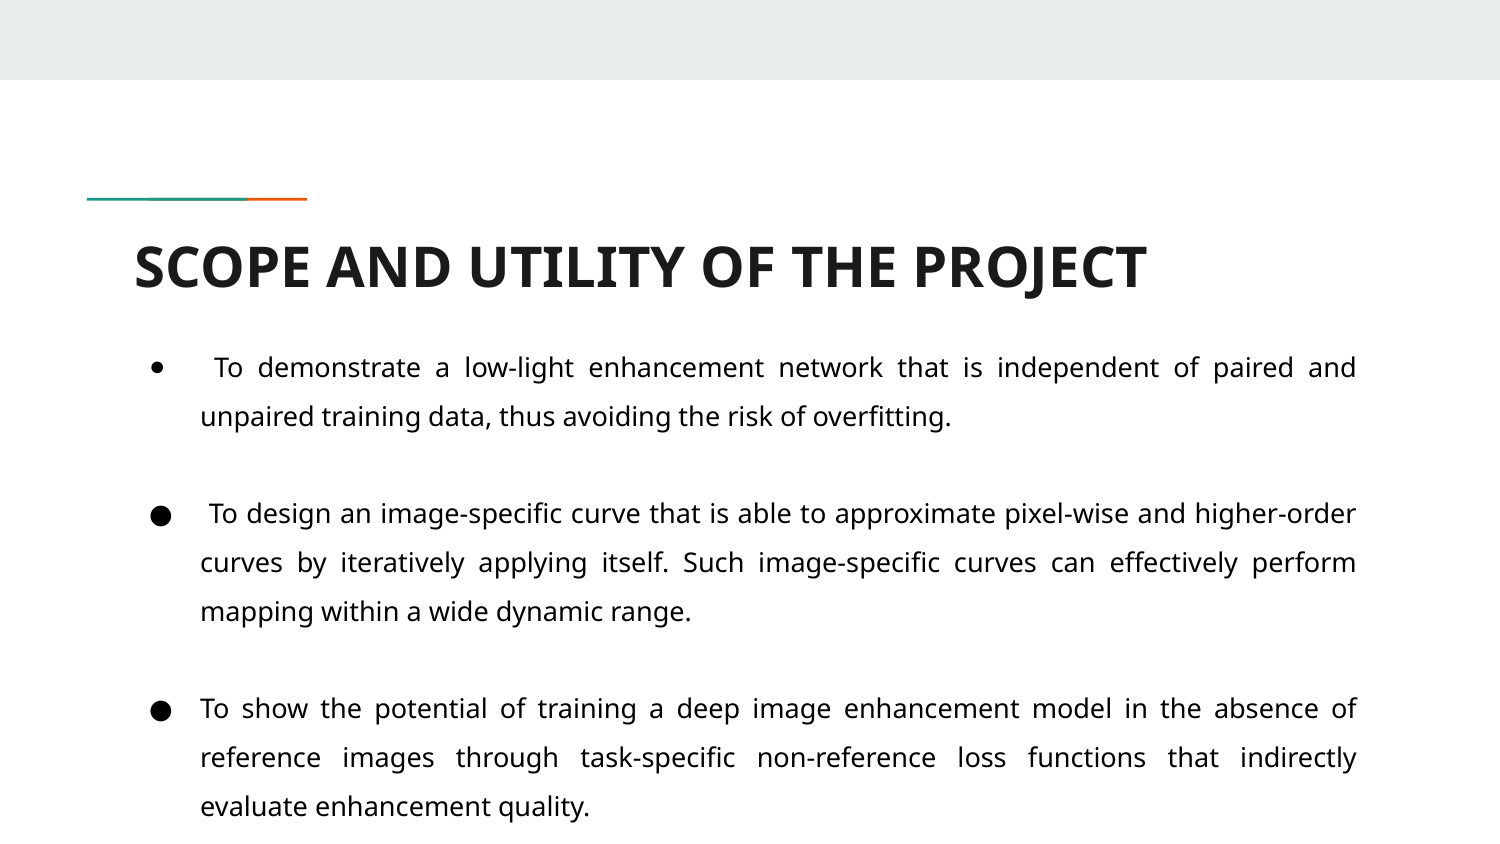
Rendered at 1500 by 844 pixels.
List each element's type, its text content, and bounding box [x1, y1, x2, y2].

list To demonstrate a low-light enhancement network that is independent of paired and unpaired training data, thus avoiding the risk of overfitting. To design an image-specific curve that is able to approximate pixel-wise and higher-order curves by iteratively applying itself. Such image-specific curves can effectively perform mapping within a wide dynamic range. To show the potential of training a deep image enhancement model in the absence of reference images through task-specific non-reference loss functions that indirectly evaluate enhancement quality. [110, 274, 1372, 734]
title SCOPE AND UTILITY OF THE PROJECT [119, 216, 1381, 305]
